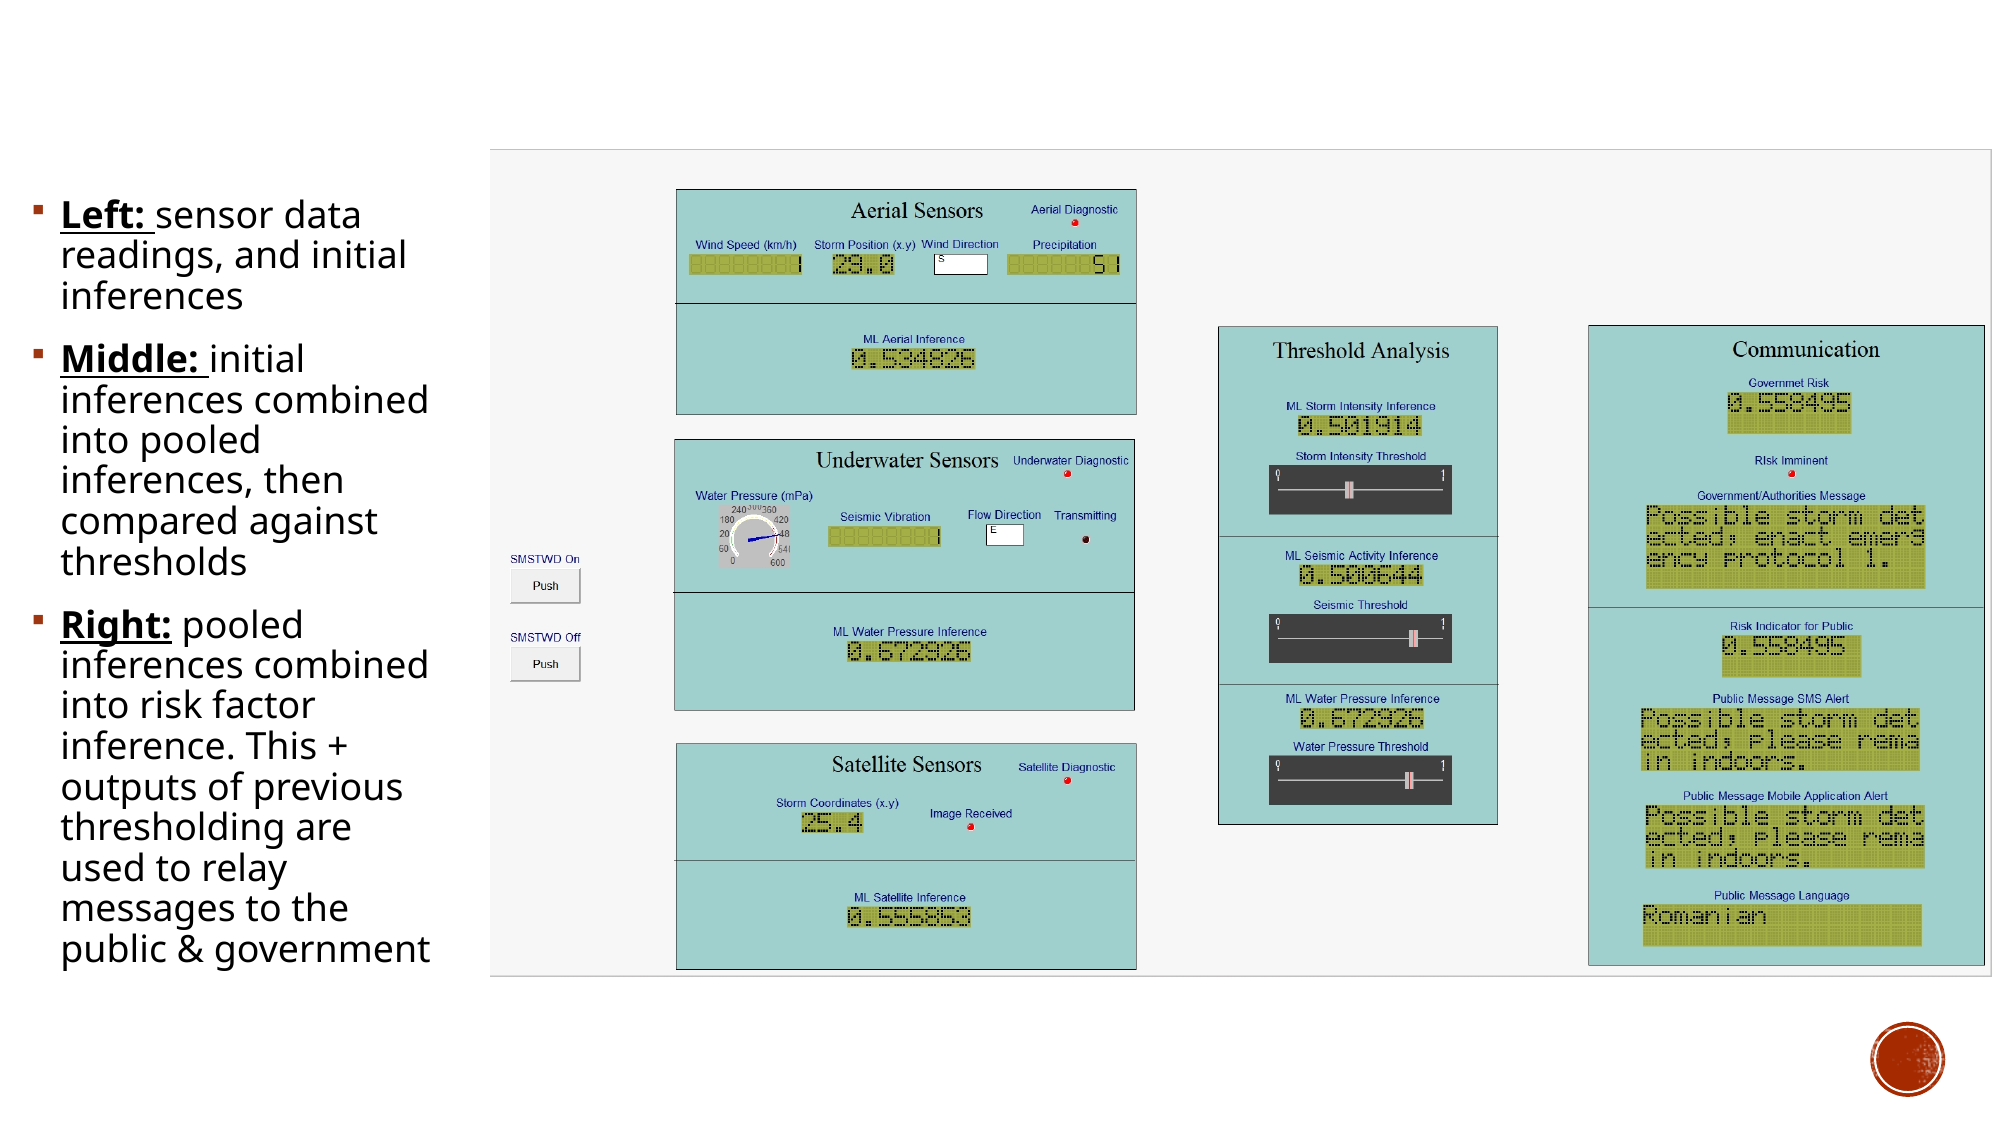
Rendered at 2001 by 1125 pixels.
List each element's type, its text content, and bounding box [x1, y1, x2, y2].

picture [490, 140, 2000, 985]
list Left: sensor data readings, and initial inferences Middle: initial inferences combined into pooled inferences, then compared against thresholds Right: pooled inferences combined into risk factor inference. This + outputs of previous thresholding are used to relay messages to the public & government [16, 188, 451, 985]
